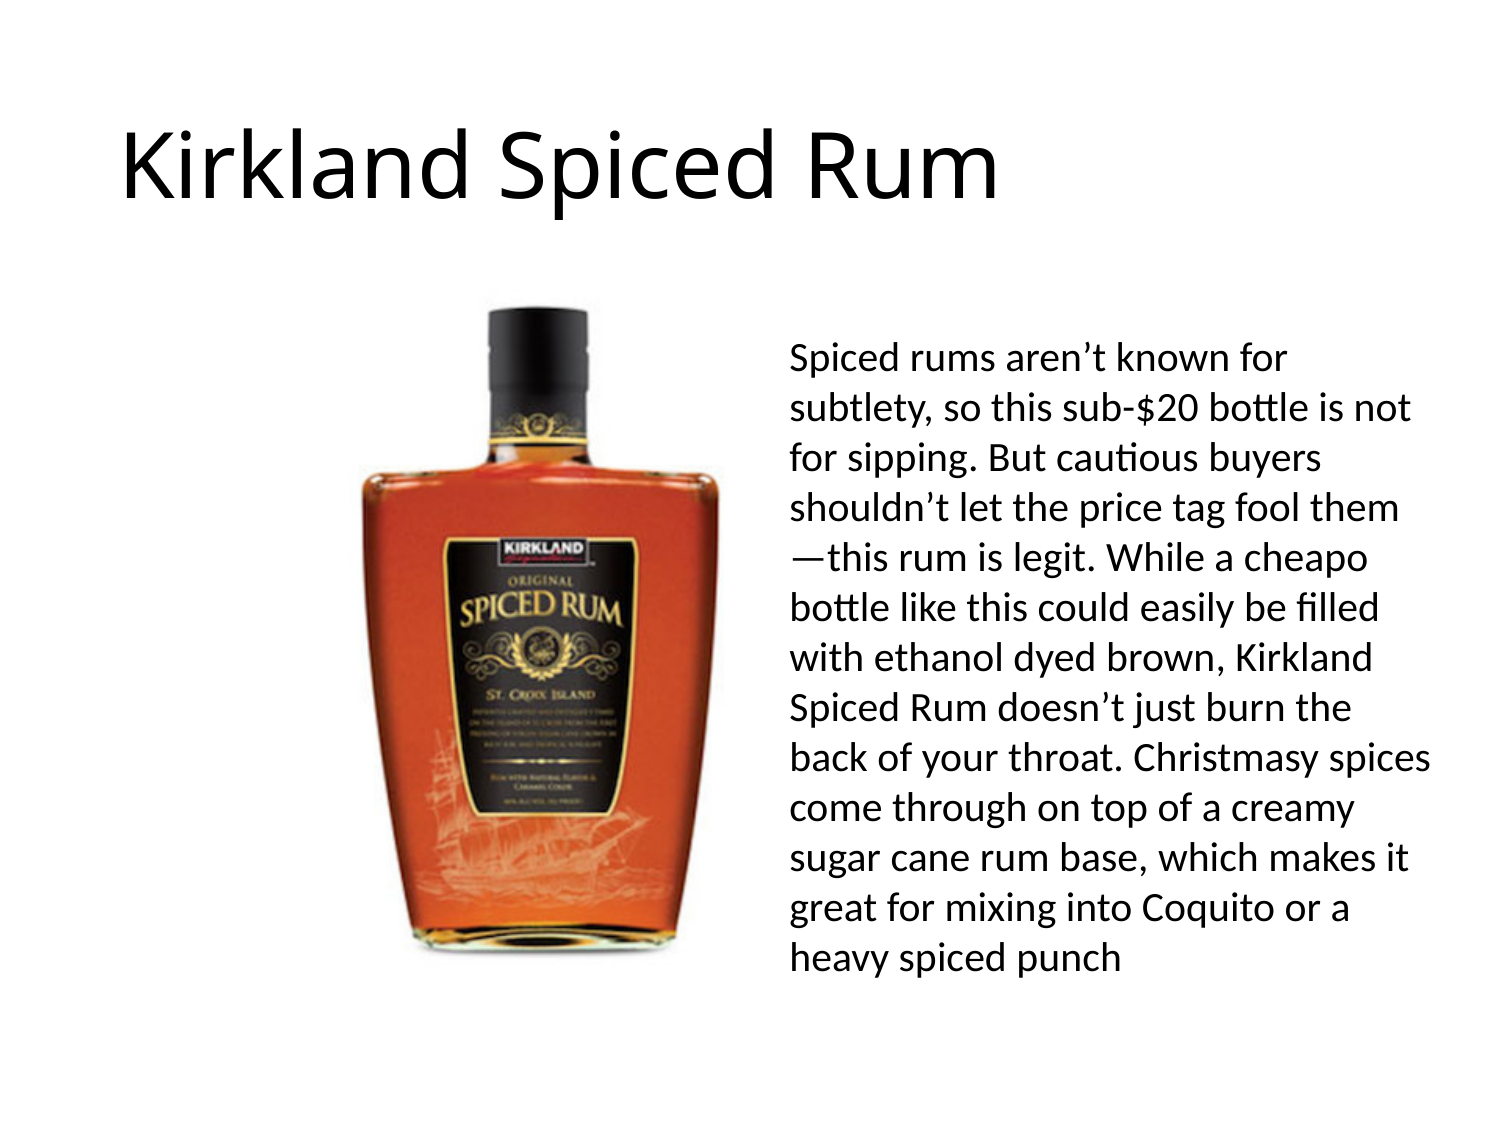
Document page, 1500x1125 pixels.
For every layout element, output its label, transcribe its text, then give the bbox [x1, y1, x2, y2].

picture [36, 115, 1037, 1116]
text_box Spiced rums aren’t known for subtlety, so this sub-$20 bottle is not for sipping. But cautious buyers shouldn’t let the price tag fool them—this rum is legit. While a cheapo bottle like this could easily be filled with ethanol dyed brown, Kirkland Spiced Rum doesn’t just burn the back of your throat. Christmasy spices come through on top of a creamy sugar cane rum base, which makes it great for mixing into Coquito or a heavy spiced punch [1037, 322, 1451, 988]
title Kirkland Spiced Rum [103, 59, 1397, 278]
